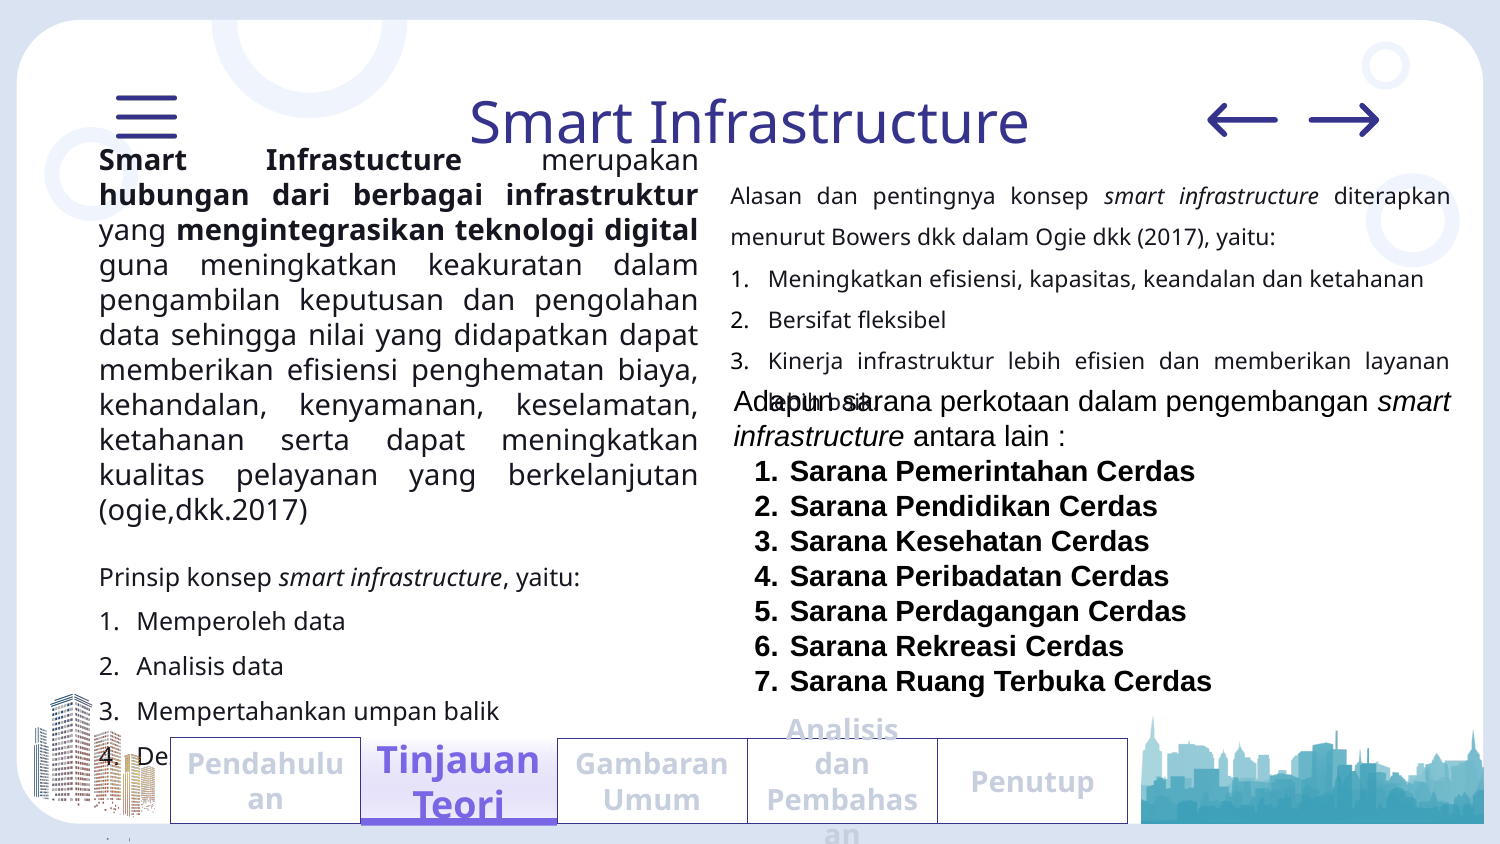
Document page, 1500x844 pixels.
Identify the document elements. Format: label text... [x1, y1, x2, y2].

text_box Gambaran Umum [557, 738, 747, 824]
text_box Alasan dan pentingnya konsep smart infrastructure diterapkan menurut Bowers dkk dalam Ogie dkk (2017), yaitu: Meningkatkan efisiensi, kapasitas, keandalan dan ketahanan Bersifat fleksibel Kinerja infrastruktur lebih efisien dan memberikan layanan lebih baik. [715, 160, 1466, 423]
title Smart Infrastructure [116, 72, 1383, 167]
text_box Penutup [937, 738, 1128, 824]
picture [33, 687, 157, 844]
picture [1141, 707, 1484, 824]
text_box Pendahuluan [170, 737, 361, 824]
text_box [360, 818, 557, 826]
text_box Adapun sarana perkotaan dalam pengembangan smart infrastructure antara lain : Sarana Pemerintahan Cerdas Sarana Pendidikan Cerdas Sarana Kesehatan Cerdas Sarana Peribadatan Cerdas Sarana Perdagangan Cerdas Sarana Rekreasi Cerdas Sarana Ruang Terbuka Cerdas [718, 374, 1469, 705]
text_box Analisis dan Pembahasan [747, 738, 937, 824]
text_box [1207, 102, 1278, 138]
text_box [1308, 102, 1380, 138]
picture [116, 95, 177, 139]
text_box Tinjauan Teori [361, 738, 557, 818]
subtitle Smart Infrastucture merupakan hubungan dari berbagai infrastruktur yang mengintegrasikan teknologi digital guna meningkatkan keakuratan dalam pengambilan keputusan dan pengolahan data sehingga nilai yang didapatkan dapat memberikan efisiensi penghematan biaya, kehandalan, kenyamanan, keselamatan, ketahanan serta dapat meningkatkan kualitas pelayanan yang berkelanjutan (ogie,dkk.2017) Prinsip konsep smart infrastructure, yaitu: Memperoleh data Analisis data Mempertahankan umpan balik Desain kemampuan adaptasi [83, 268, 715, 748]
